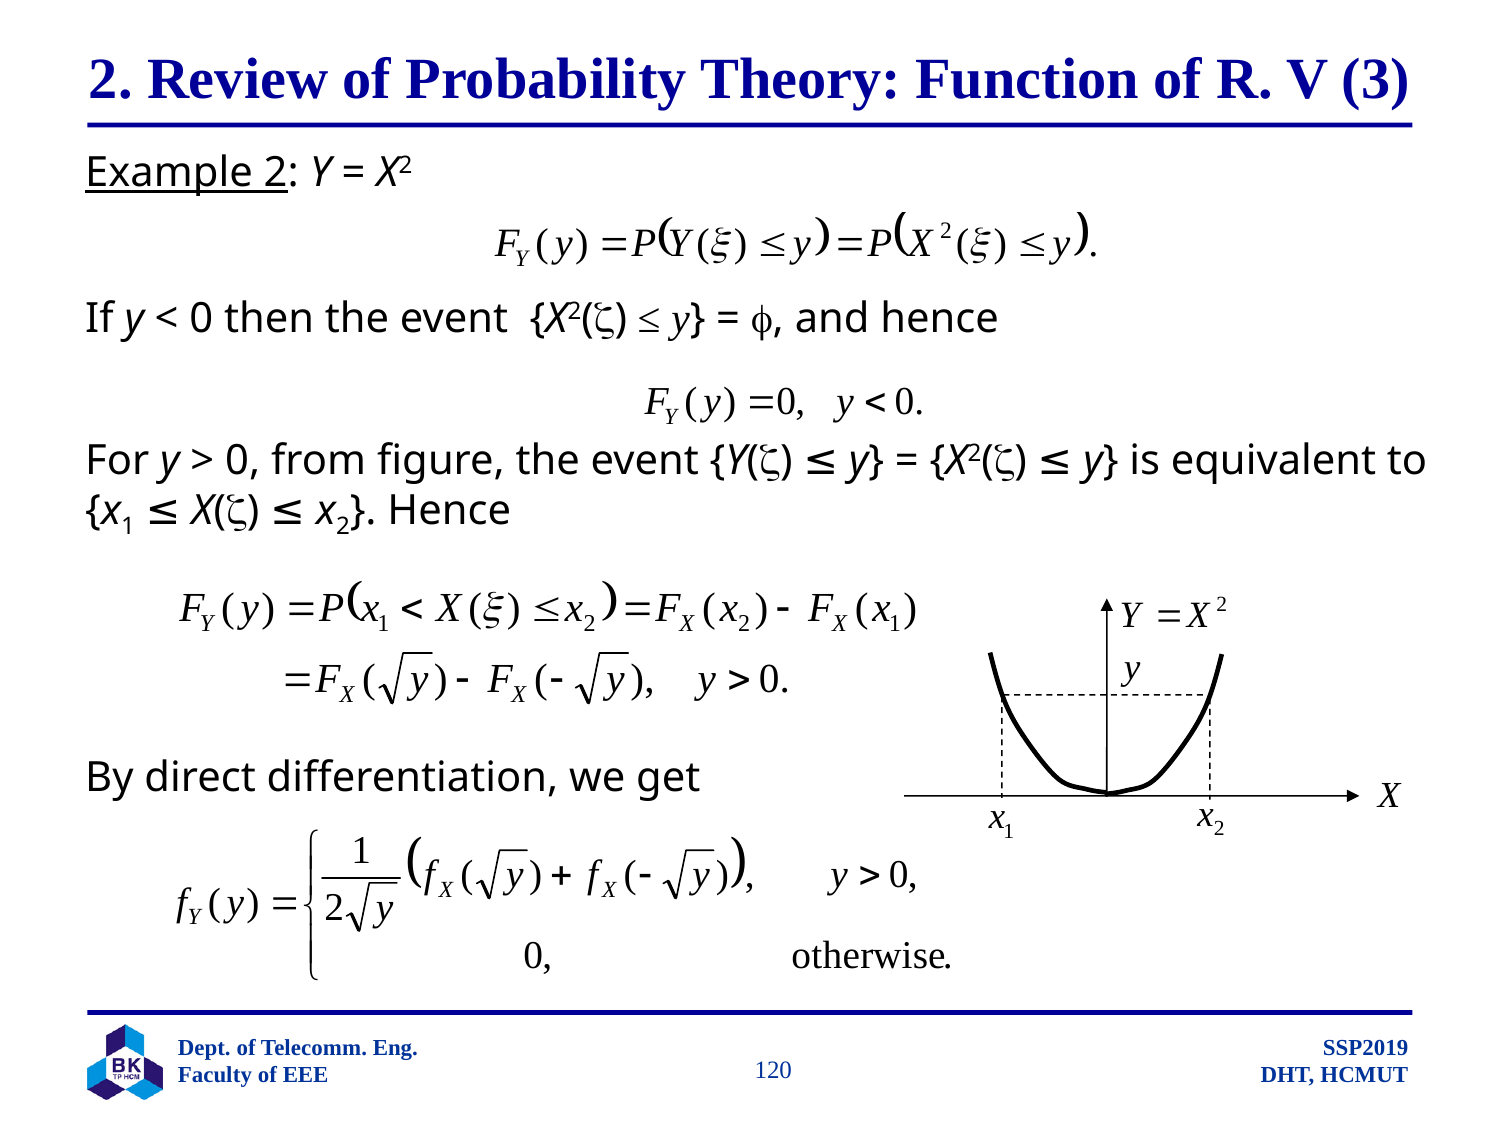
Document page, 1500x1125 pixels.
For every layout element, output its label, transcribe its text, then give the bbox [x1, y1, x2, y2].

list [162, 822, 988, 988]
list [171, 581, 926, 713]
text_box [1369, 777, 1413, 815]
picture [87, 1024, 163, 1100]
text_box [1113, 654, 1149, 696]
title 2. Review of Probability Theory: Function of R. V (3) [0, 37, 1500, 113]
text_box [1189, 789, 1234, 843]
slide_number 120 [424, 1037, 976, 1101]
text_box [989, 652, 1223, 795]
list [637, 374, 931, 432]
text_box Example 2: Y = X2 If y < 0 then the event {X2() ≤ y} = , and hence For y > 0, from figure, the event {Y() ≤ y} = {X2() ≤ y} is equivalent to {x1 ≤ X() ≤ x2}. Hence By direct differentiation, we get [70, 137, 1443, 807]
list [487, 212, 1104, 274]
text_box [1238, 789, 1360, 803]
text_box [980, 791, 1019, 845]
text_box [1116, 587, 1234, 635]
text_box [1100, 598, 1111, 650]
